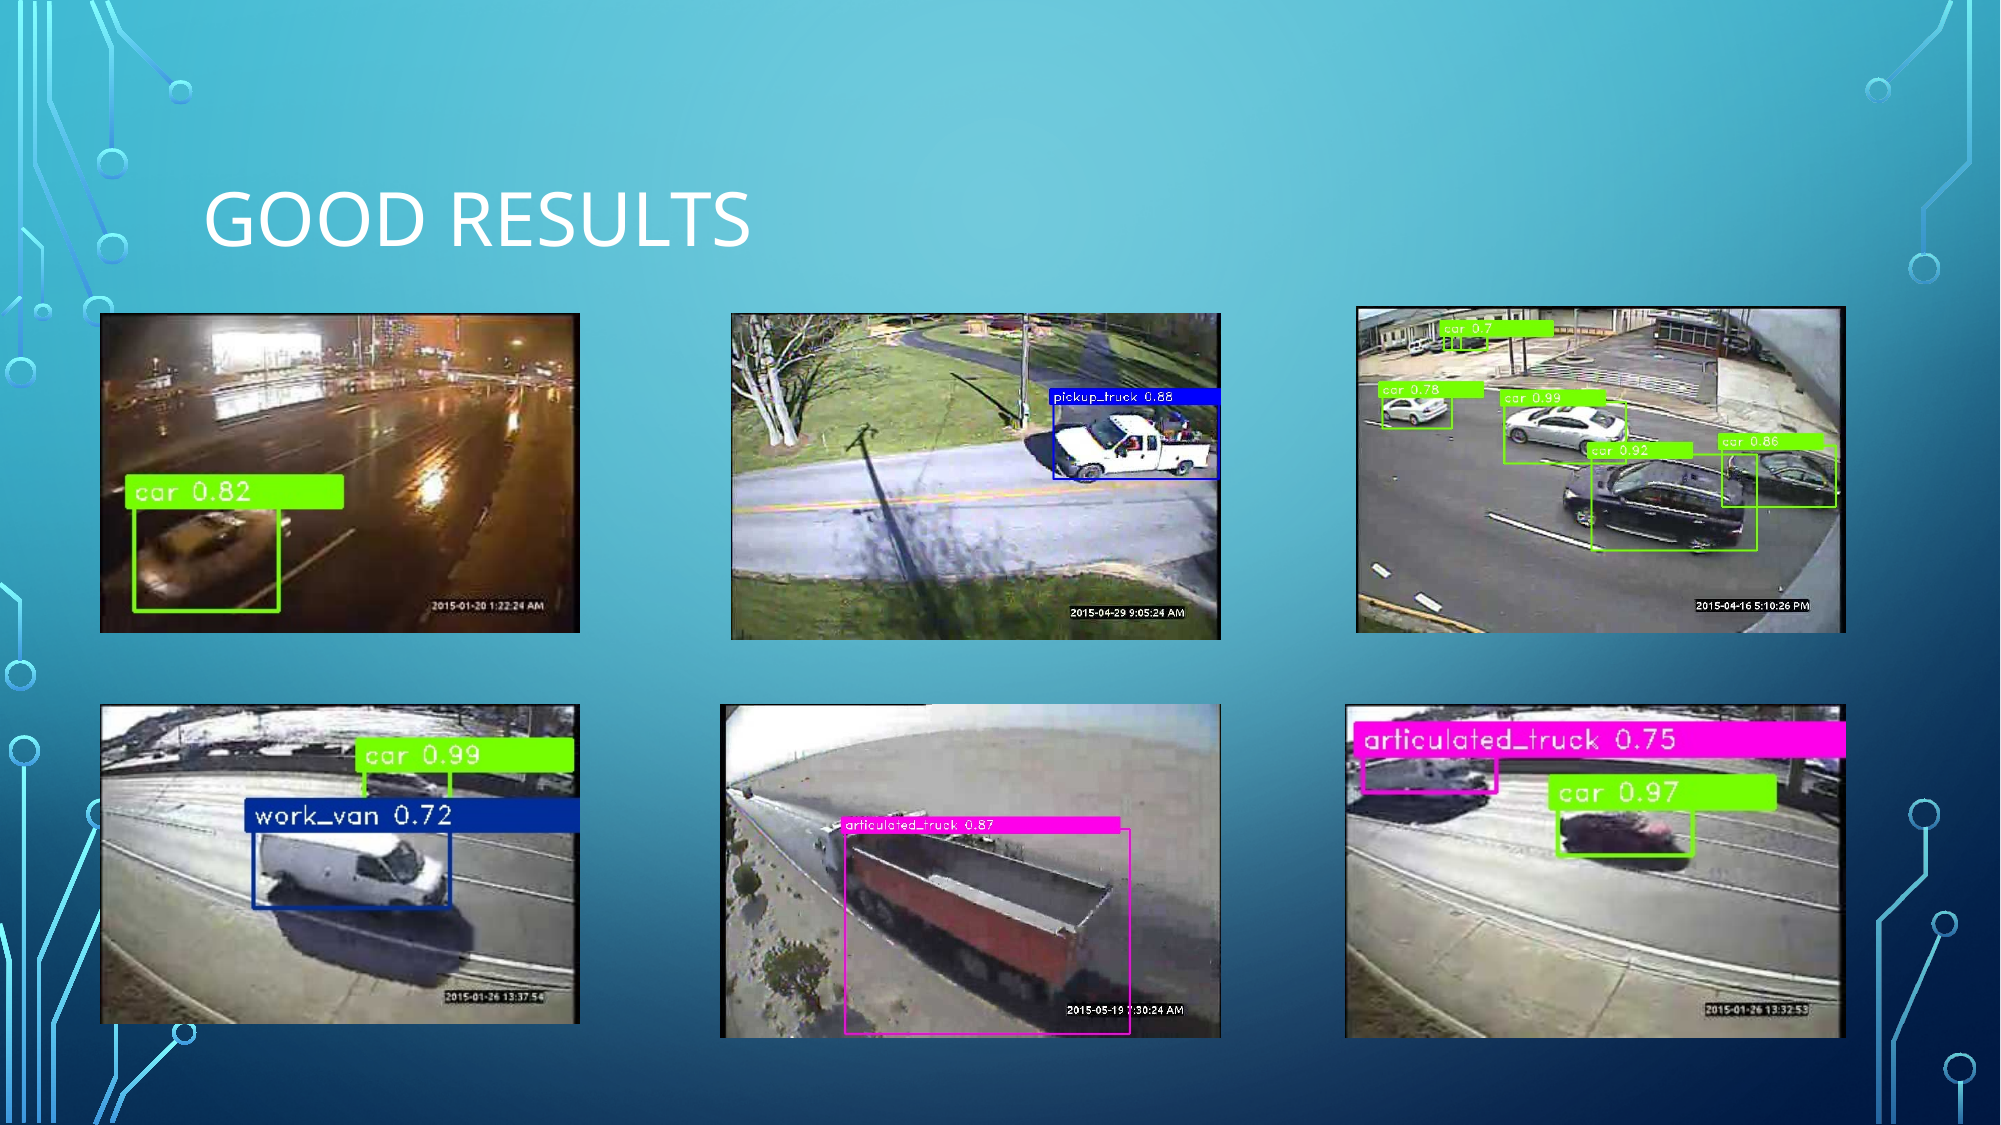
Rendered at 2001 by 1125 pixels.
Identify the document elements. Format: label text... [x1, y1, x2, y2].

picture [1345, 703, 1847, 1038]
picture [1356, 306, 1847, 633]
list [100, 313, 580, 633]
picture [719, 703, 1221, 1038]
picture [730, 313, 1221, 640]
picture [100, 703, 580, 1024]
title Good results [187, 101, 1813, 344]
